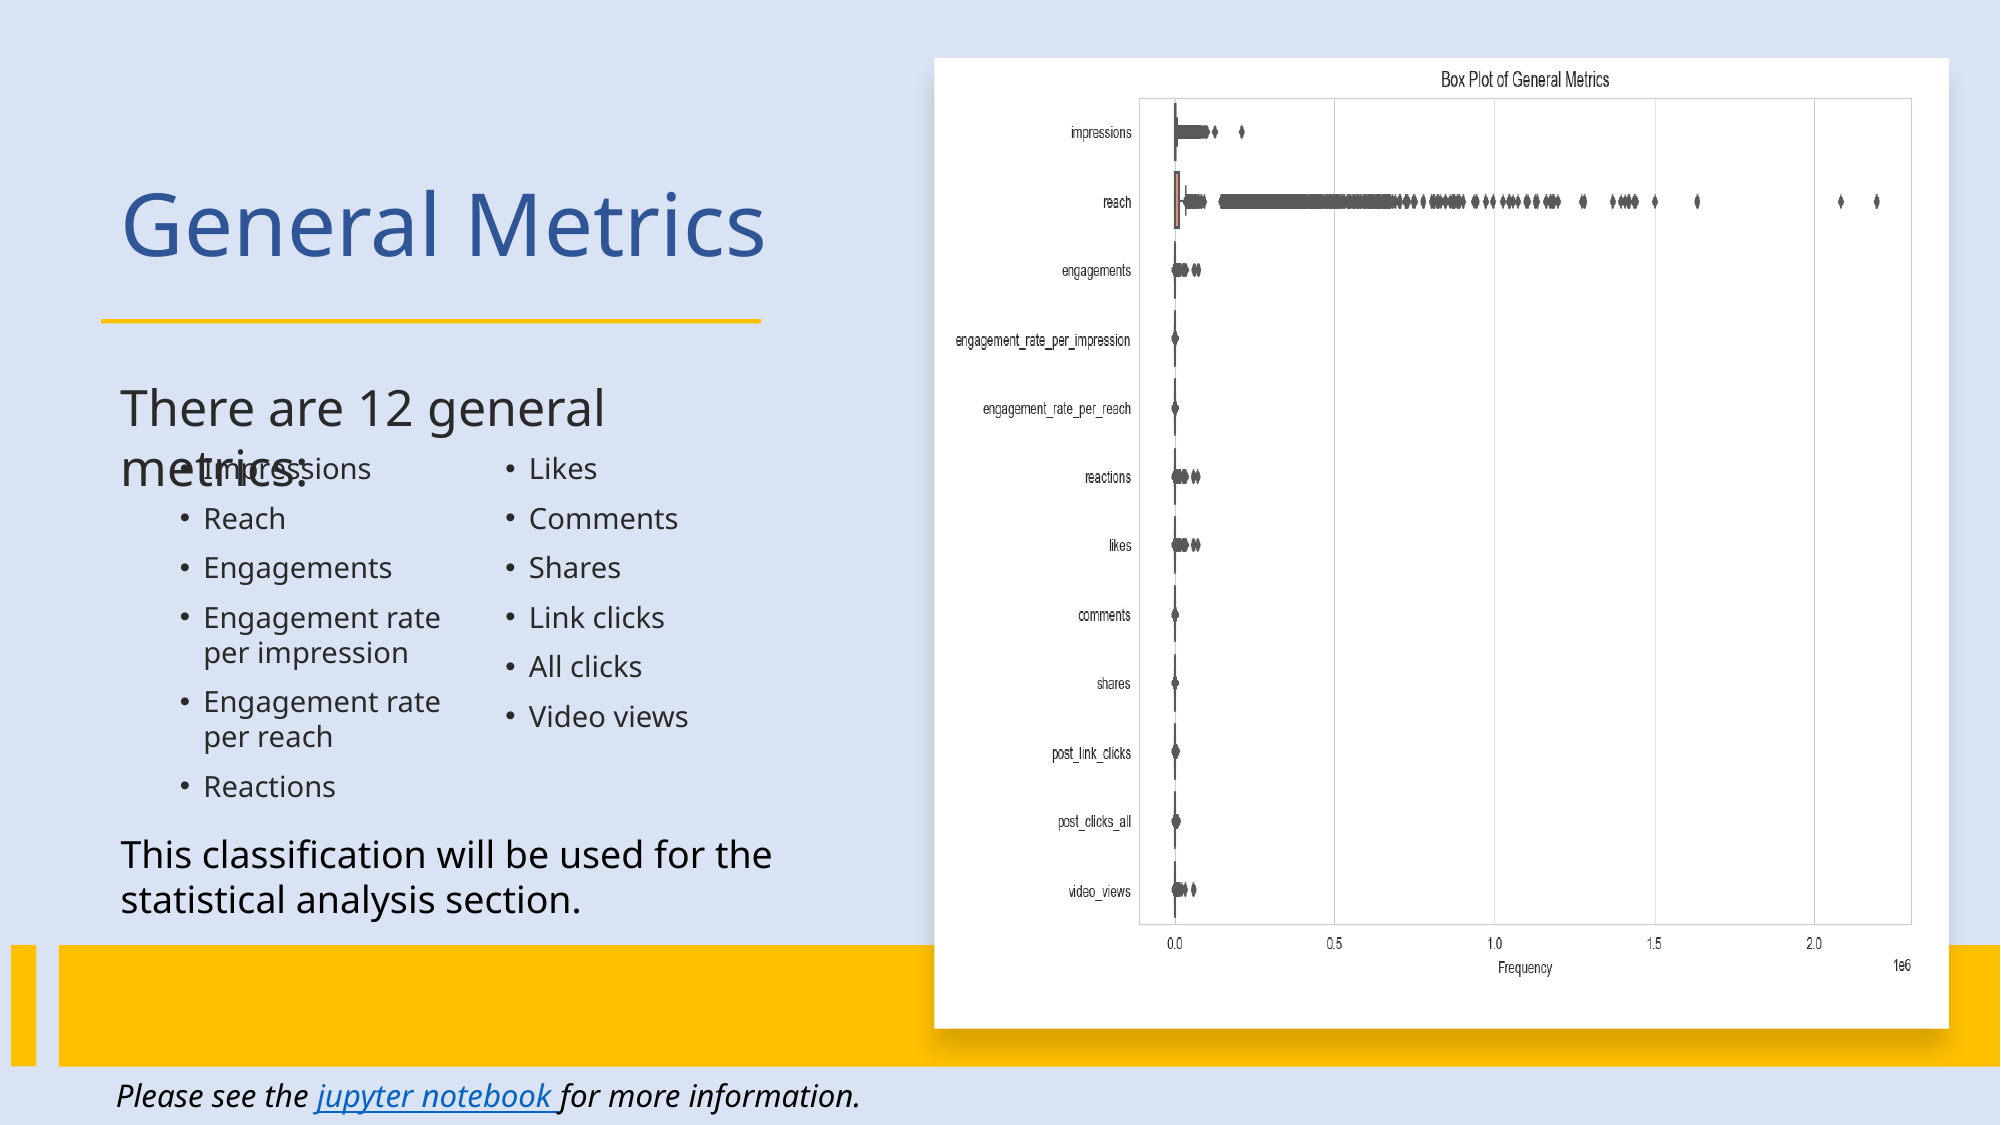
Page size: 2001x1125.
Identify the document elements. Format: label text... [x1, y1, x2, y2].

text_box [0, 0, 2000, 1125]
picture [947, 58, 1919, 990]
text_box This classification will be used for the statistical analysis section. [105, 823, 809, 929]
text_box [933, 57, 1950, 1030]
list There are 12 general metrics: [105, 369, 787, 444]
text_box General Metrics [105, 86, 809, 284]
text_box Impressions Reach Engagements Engagement rate per impression Engagement rate per reach Reactions Likes Comments Shares Link clicks All clicks Video views [127, 443, 809, 823]
text_box Please see the jupyter notebook for more information. [101, 1069, 924, 1125]
text_box [58, 944, 2000, 1068]
text_box [10, 944, 37, 1067]
text_box [100, 318, 762, 324]
